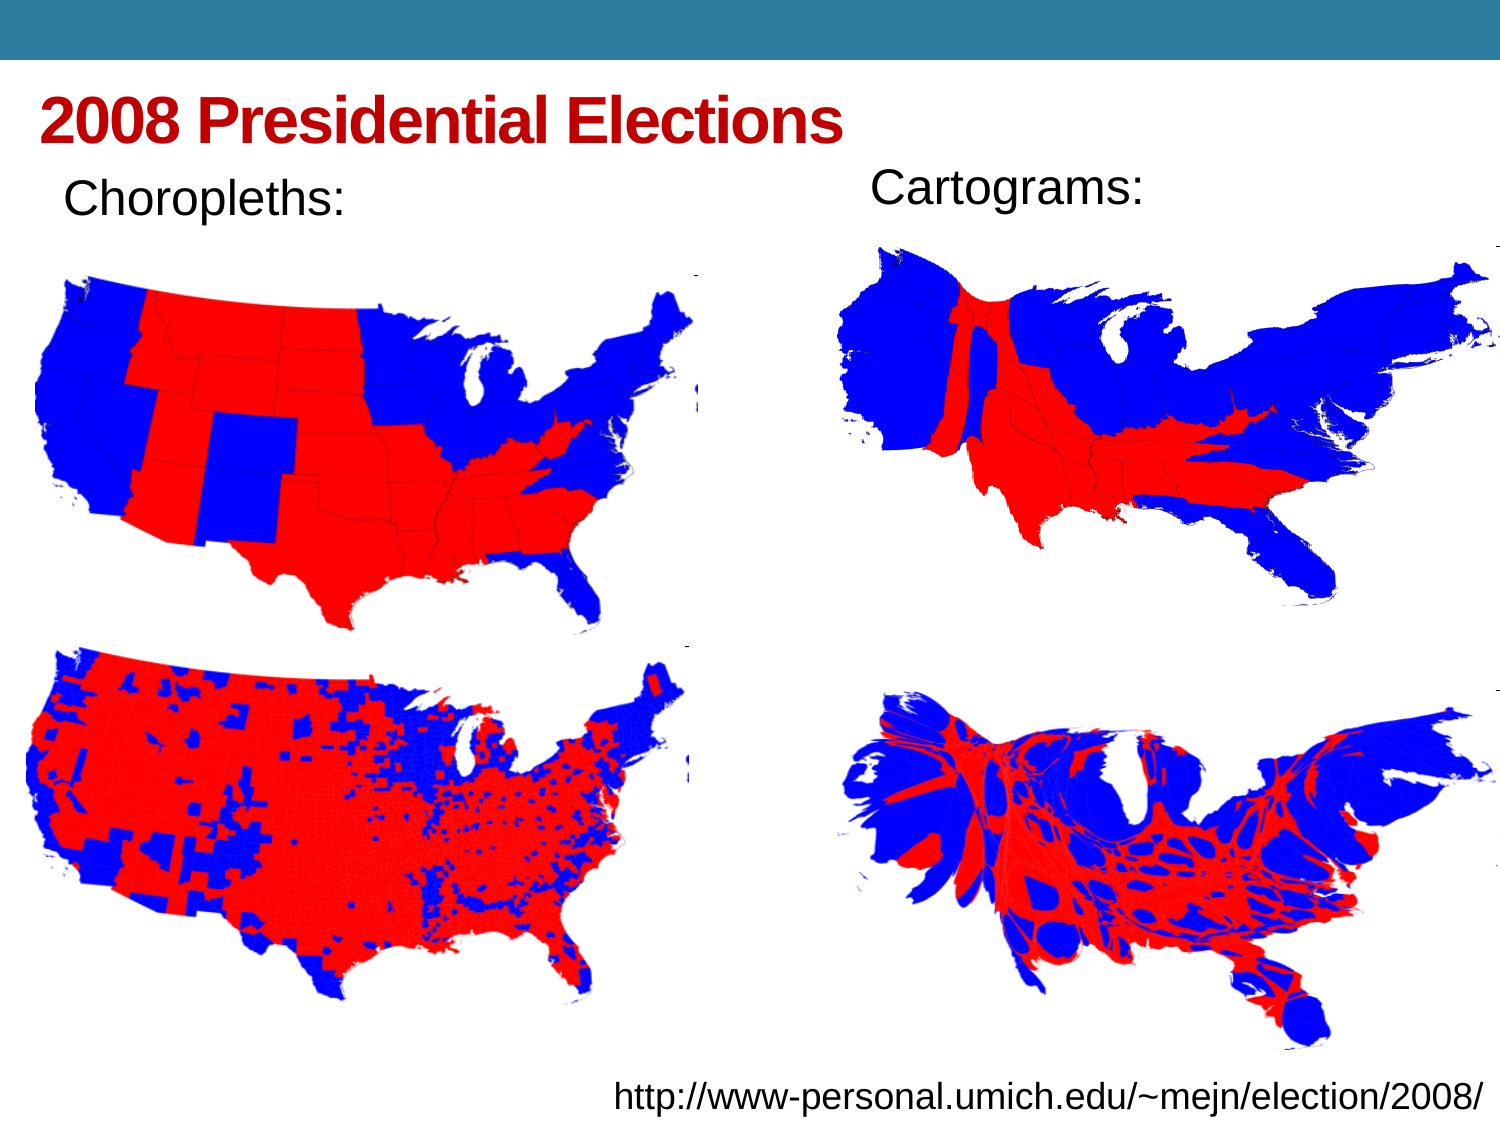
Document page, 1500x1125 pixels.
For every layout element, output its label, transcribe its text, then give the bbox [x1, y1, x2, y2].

title 2008 Presidential Elections [24, 75, 1375, 159]
picture [26, 645, 690, 1006]
text_box http://www-personal.umich.edu/~mejn/election/2008/ [598, 1064, 1499, 1125]
picture [837, 246, 1500, 606]
text_box Cartograms: [854, 159, 1160, 223]
text_box Choropleths: [48, 159, 389, 233]
picture [837, 690, 1500, 1050]
picture [35, 275, 699, 635]
